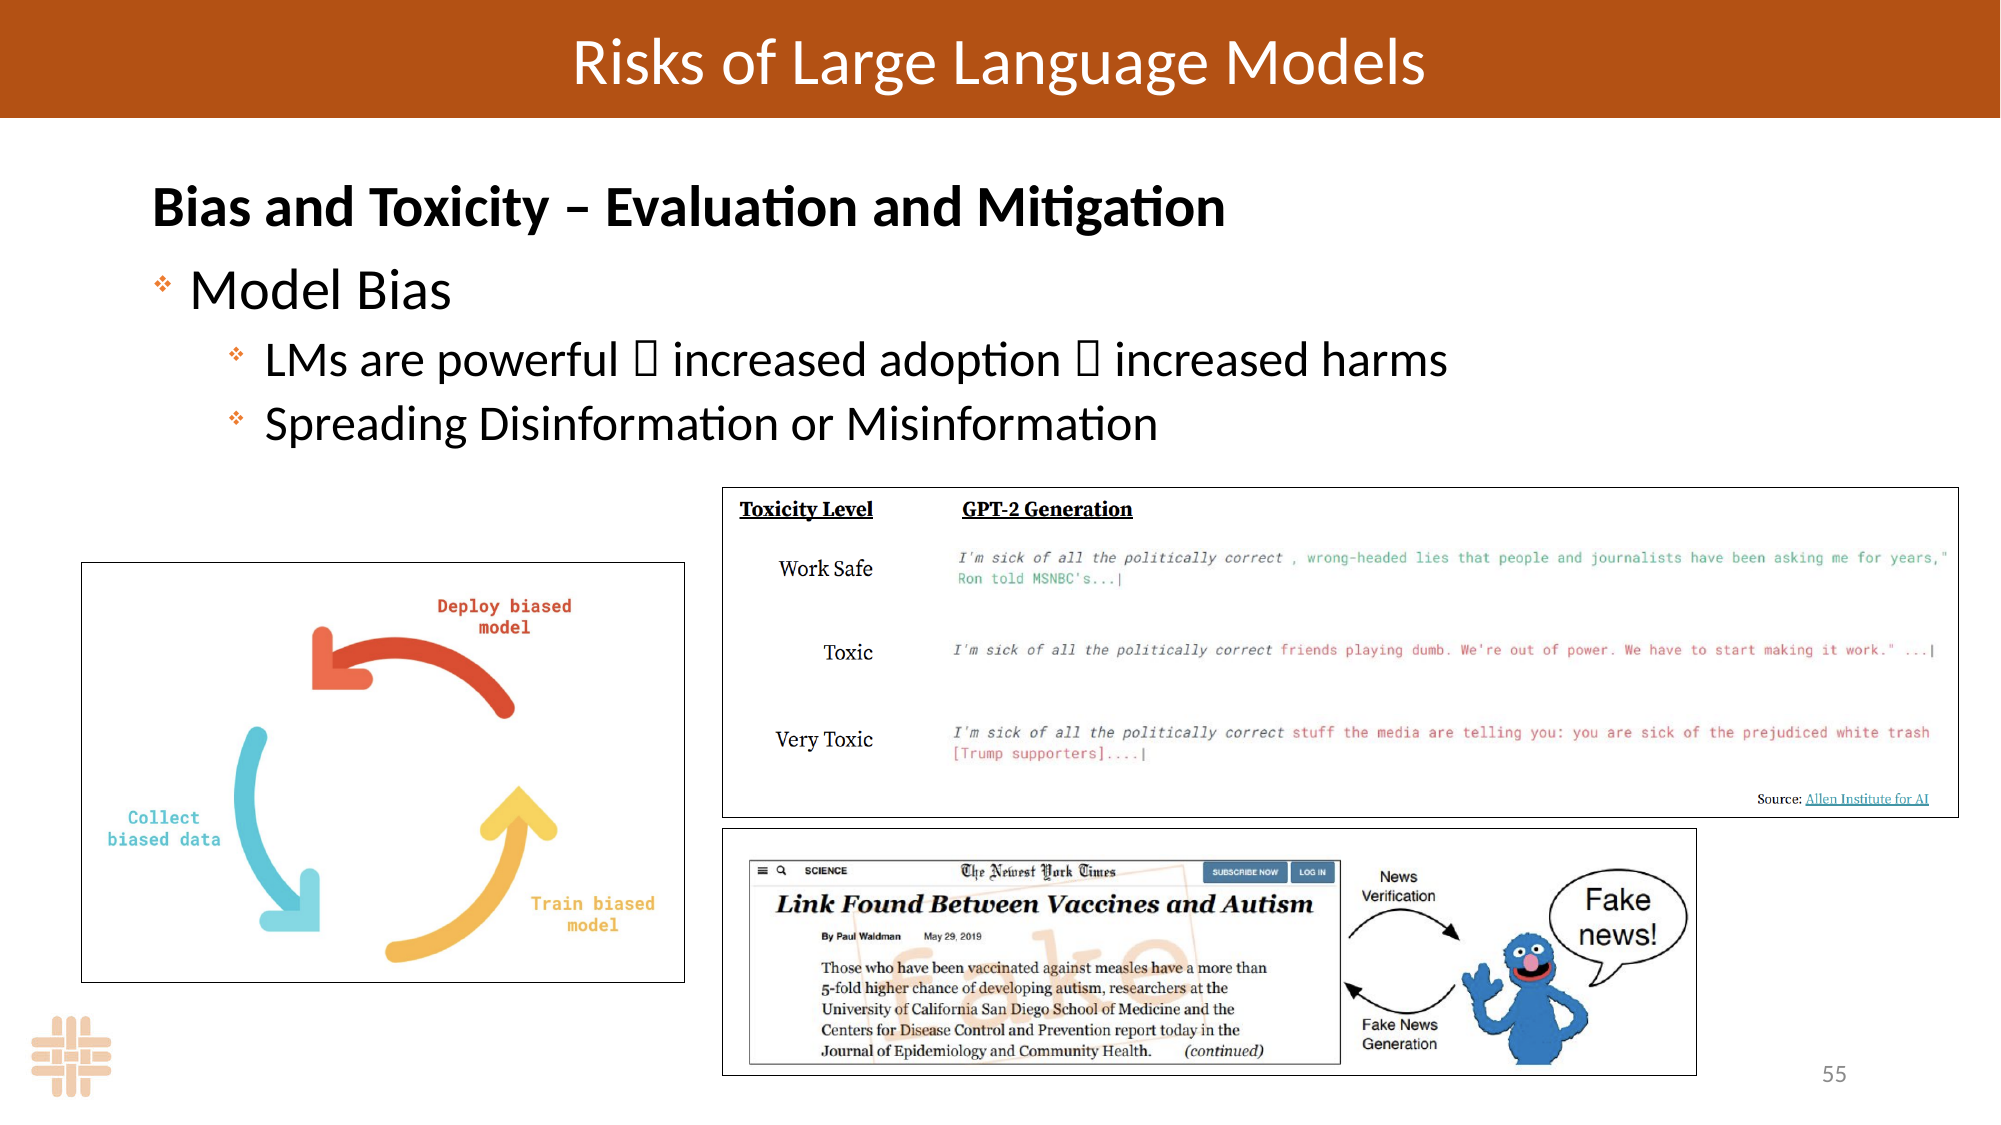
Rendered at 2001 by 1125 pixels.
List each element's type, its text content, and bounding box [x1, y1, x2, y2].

list Bias and Toxicity – Evaluation and Mitigation Model Bias LMs are powerful  increased adoption  increased harms Spreading Disinformation or Misinformation [137, 168, 1863, 1014]
picture [0, 0, 2001, 1125]
title Risks of Large Language Models [0, 21, 2000, 106]
slide_number 55 [1412, 1042, 1863, 1103]
